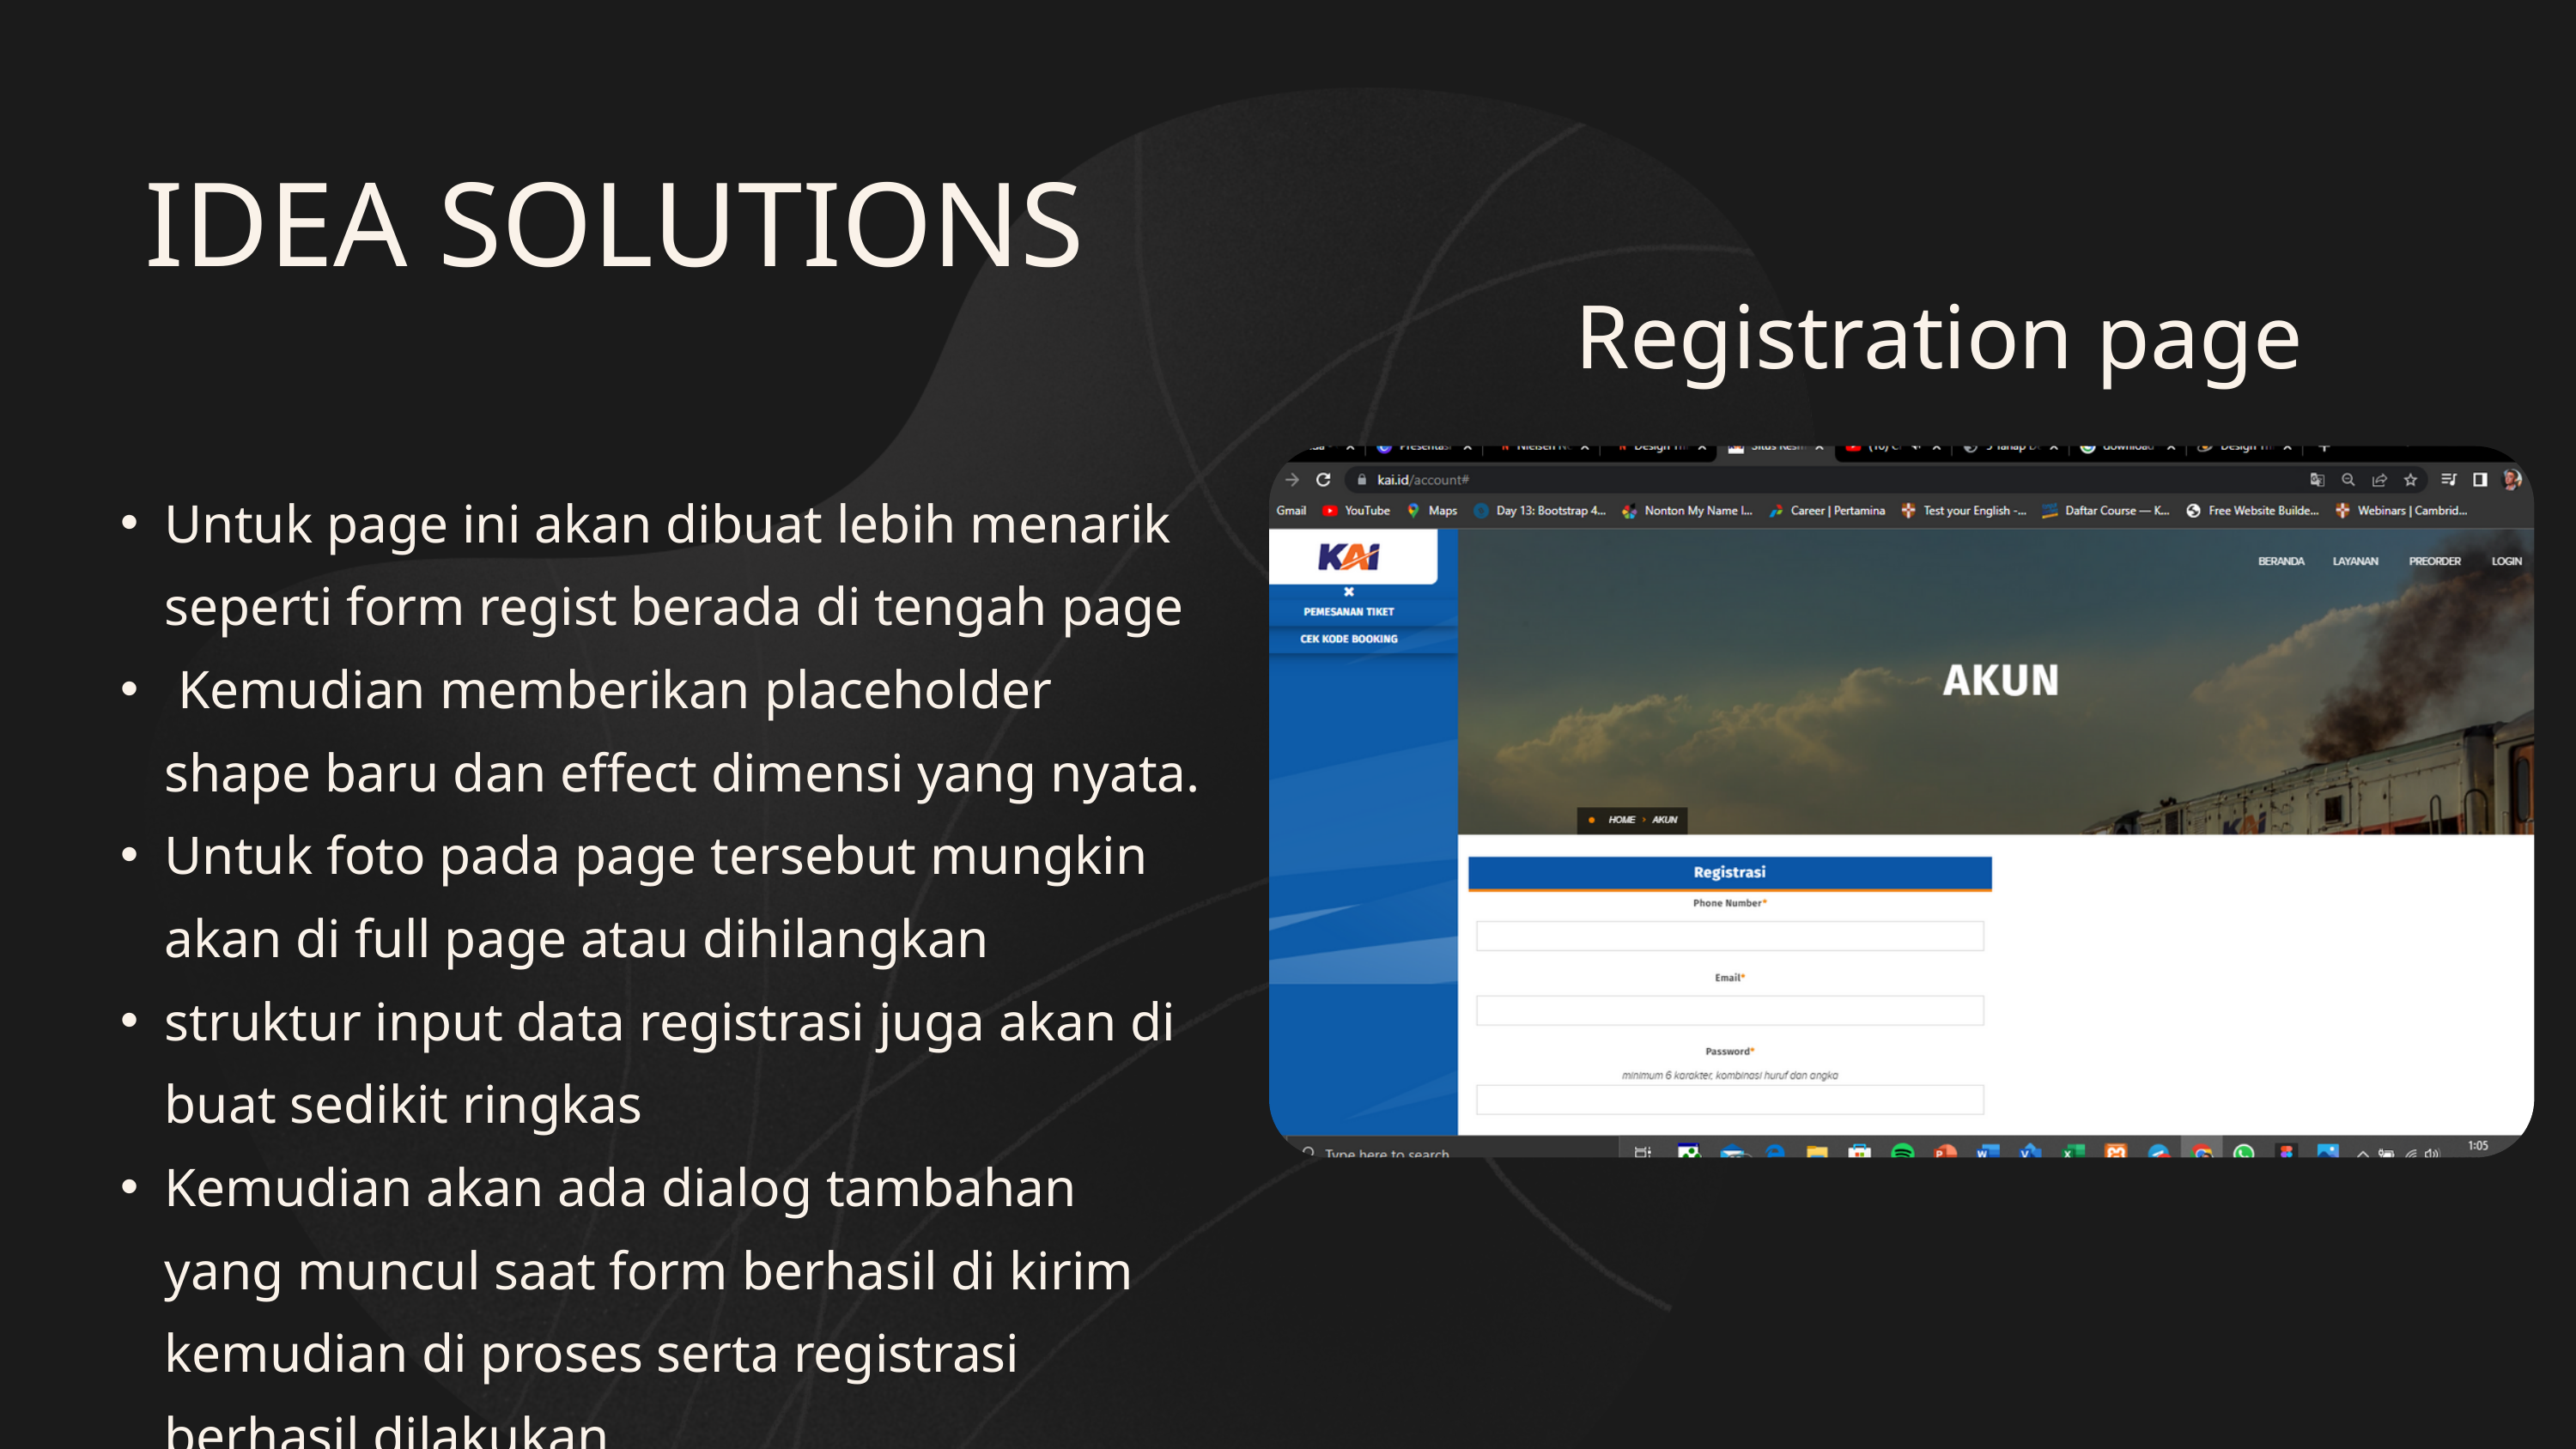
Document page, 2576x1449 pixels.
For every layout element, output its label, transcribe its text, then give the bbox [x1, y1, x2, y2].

text_box Registration page [1823, 263, 2509, 386]
text_box Untuk page ini akan dibuat lebih menarik seperti form regist berada di tengah page Kemudian memberikan placeholder shape baru dan effect dimensi yang nyata. Untuk foto pada page tersebut mungkin akan di full page atau dihilangkan struktur input data registrasi juga akan di buat sedikit ringkas Kemudian akan ada dialog tambahan yang muncul saat form berhasil di kirim kemudian di proses serta registrasi berhasil dilakukan [76, 470, 139, 1449]
picture [144, 88, 1820, 1449]
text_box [1268, 446, 2535, 1158]
